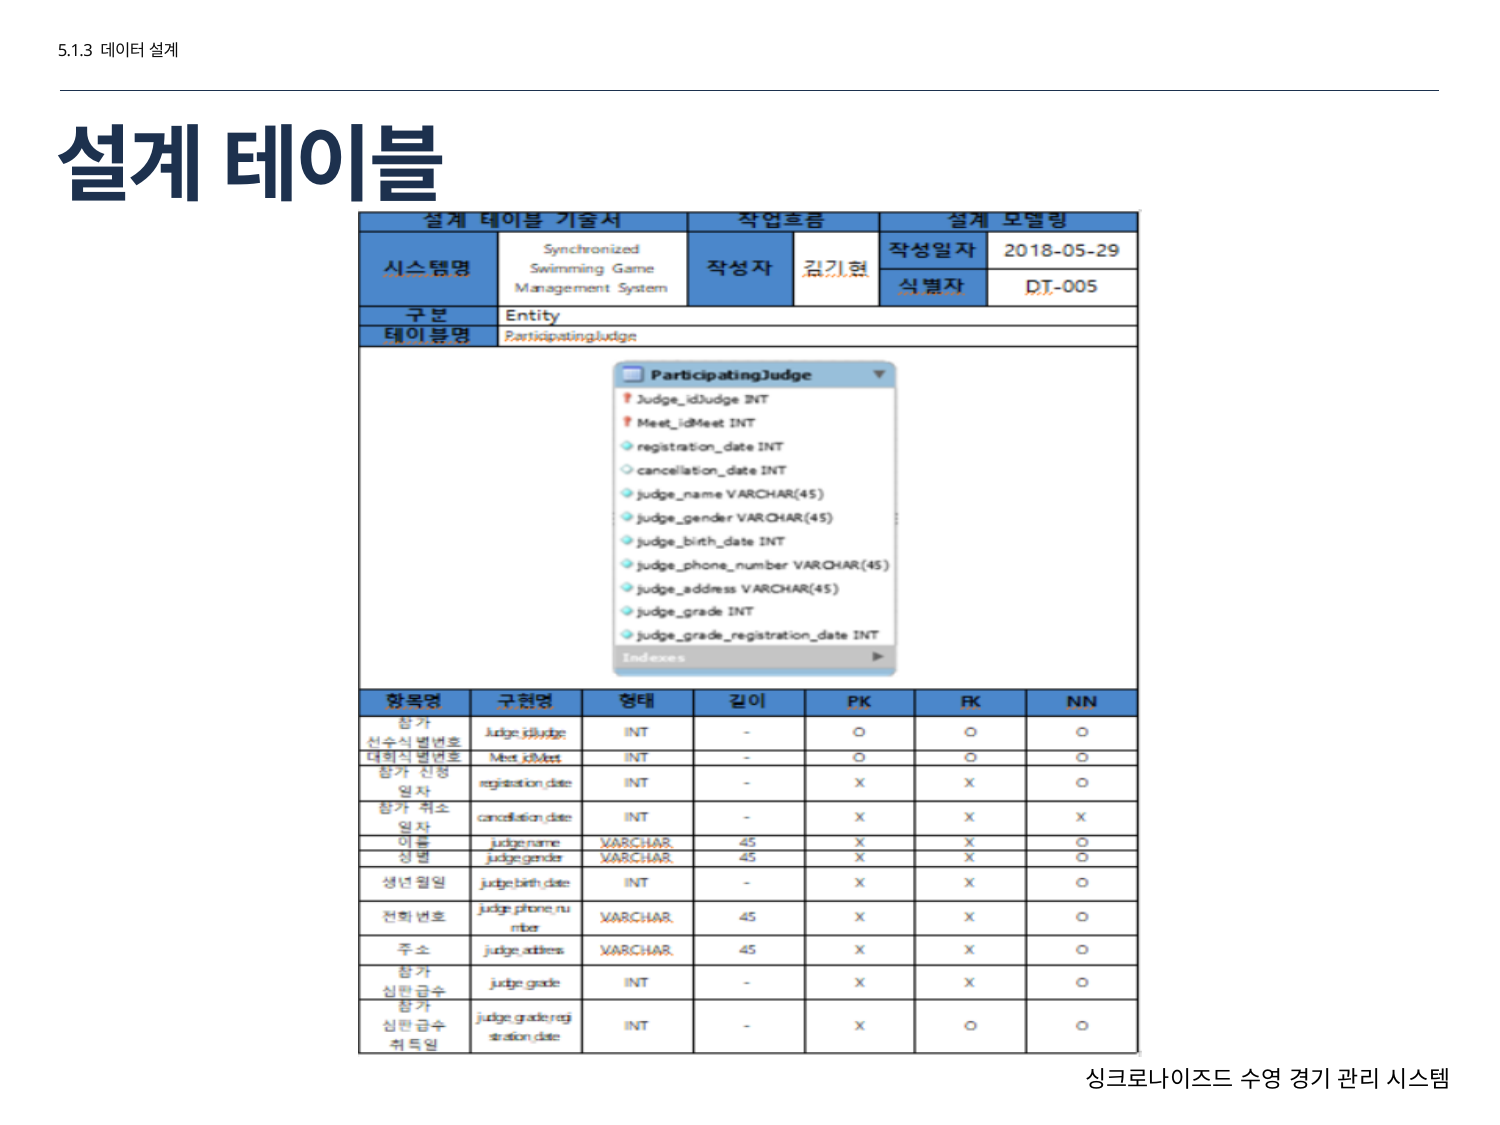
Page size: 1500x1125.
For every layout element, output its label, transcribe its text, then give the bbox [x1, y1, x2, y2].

picture [358, 209, 1142, 1058]
text_box 5.1.3 데이터 설계 [43, 31, 303, 67]
title 설계 테이블 [40, 90, 1433, 231]
text_box 싱크로나이즈드 수영 경기 관리 시스템 [1070, 1057, 1500, 1100]
